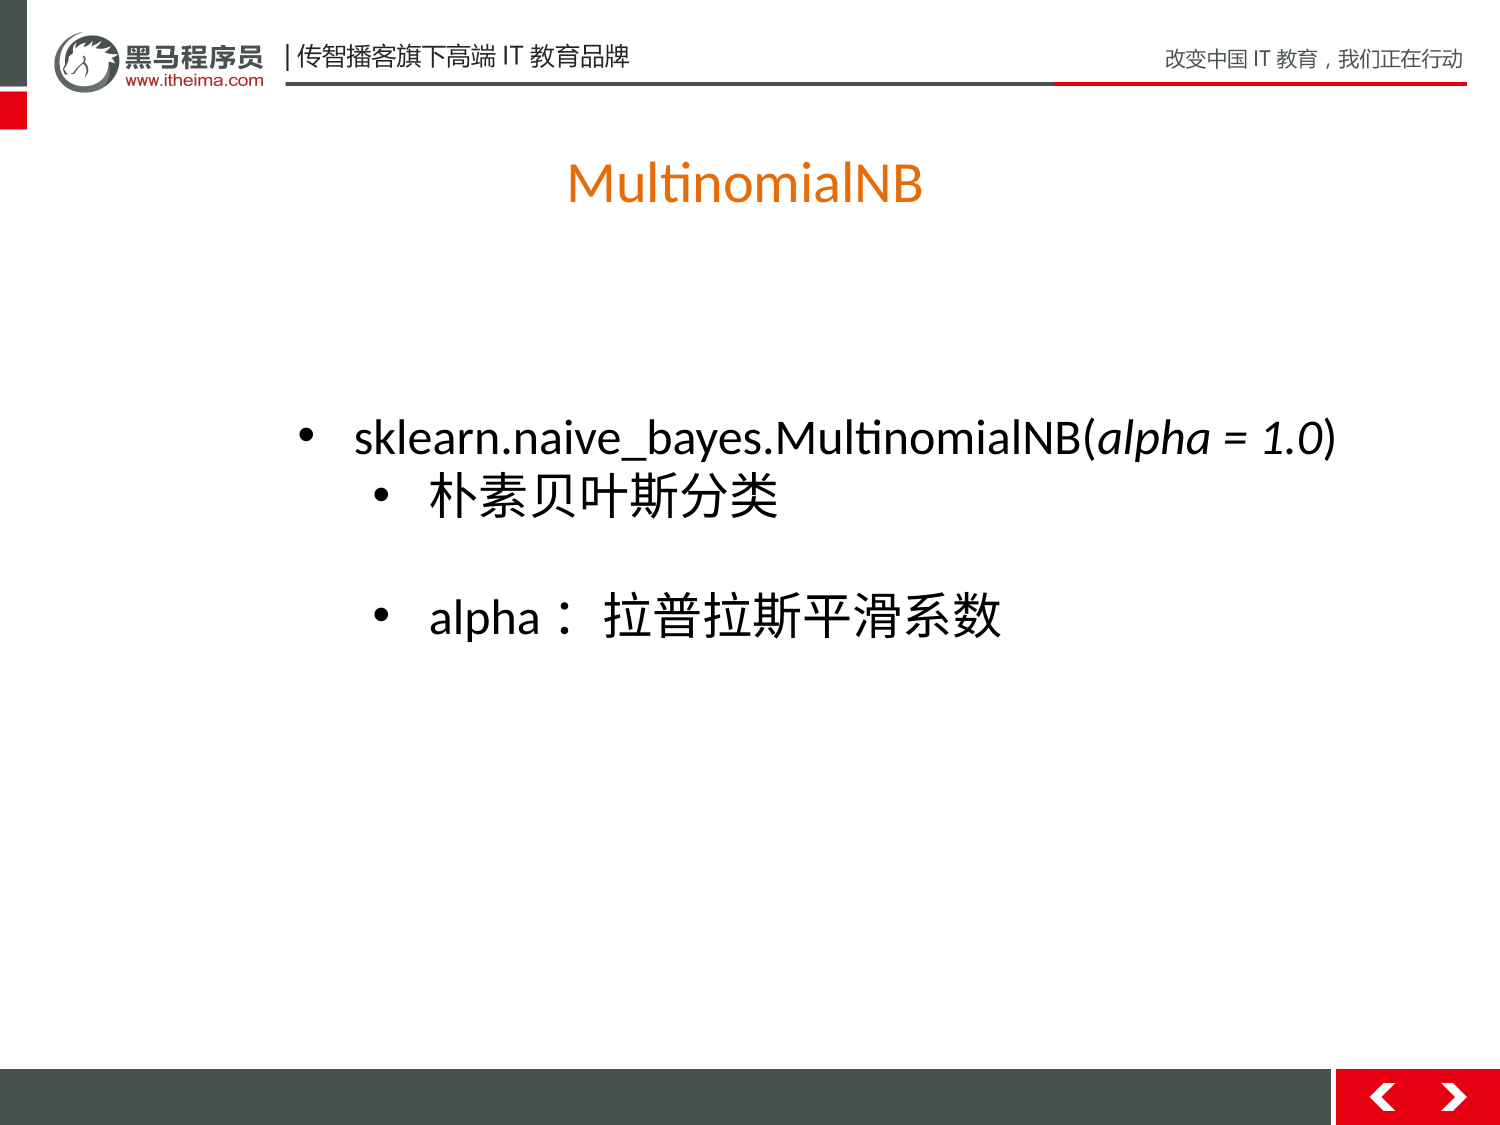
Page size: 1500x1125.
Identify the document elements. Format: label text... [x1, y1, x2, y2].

picture [0, 0, 1500, 1125]
text_box sklearn.naive_bayes.MultinomialNB(alpha = 1.0) 朴素贝叶斯分类 alpha：拉普拉斯平滑系数 [282, 397, 1353, 652]
text_box MultinomialNB [551, 137, 940, 222]
